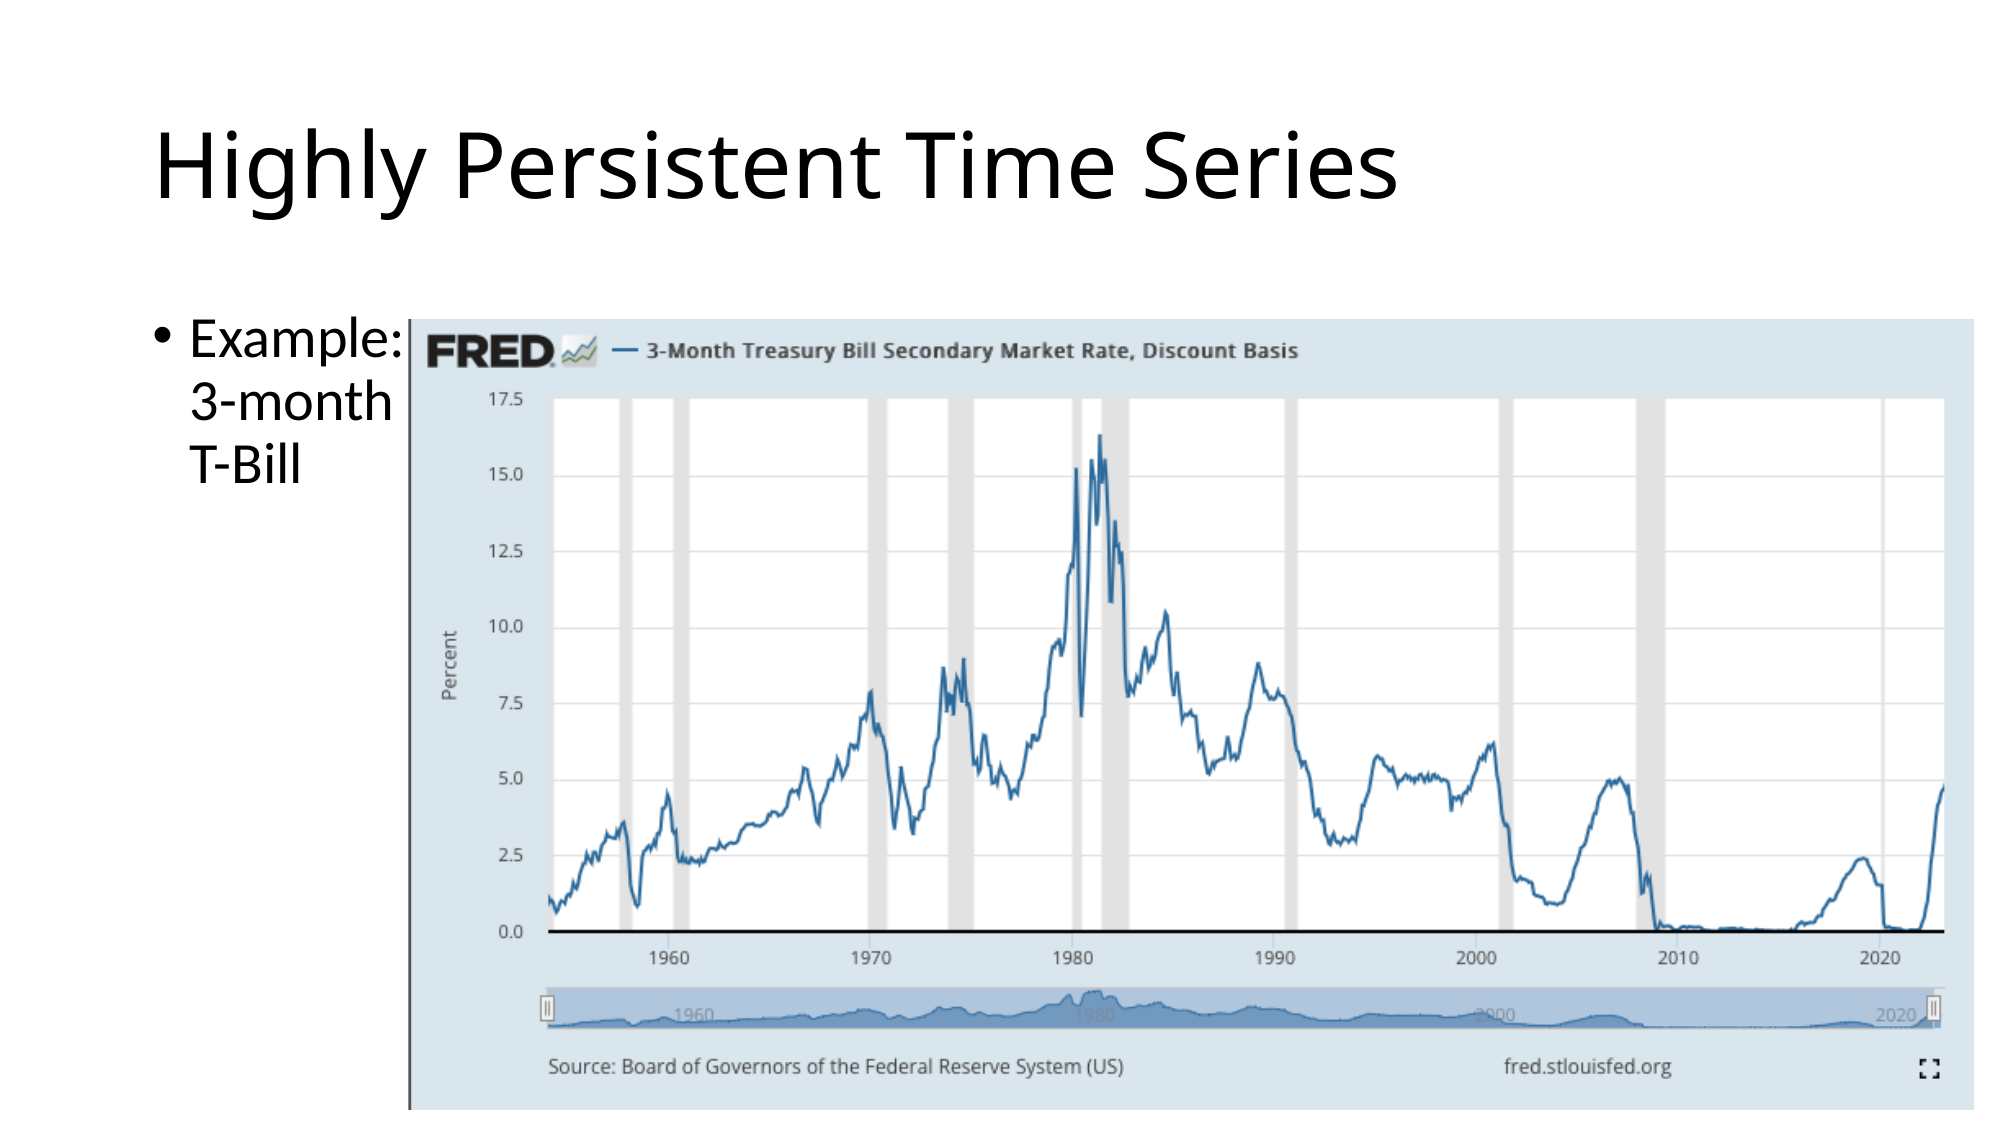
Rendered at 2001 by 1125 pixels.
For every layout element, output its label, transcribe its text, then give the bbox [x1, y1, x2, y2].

picture [408, 319, 1974, 1110]
list Example: 3-month T-Bill [137, 299, 1863, 1014]
title Highly Persistent Time Series [137, 59, 1863, 278]
